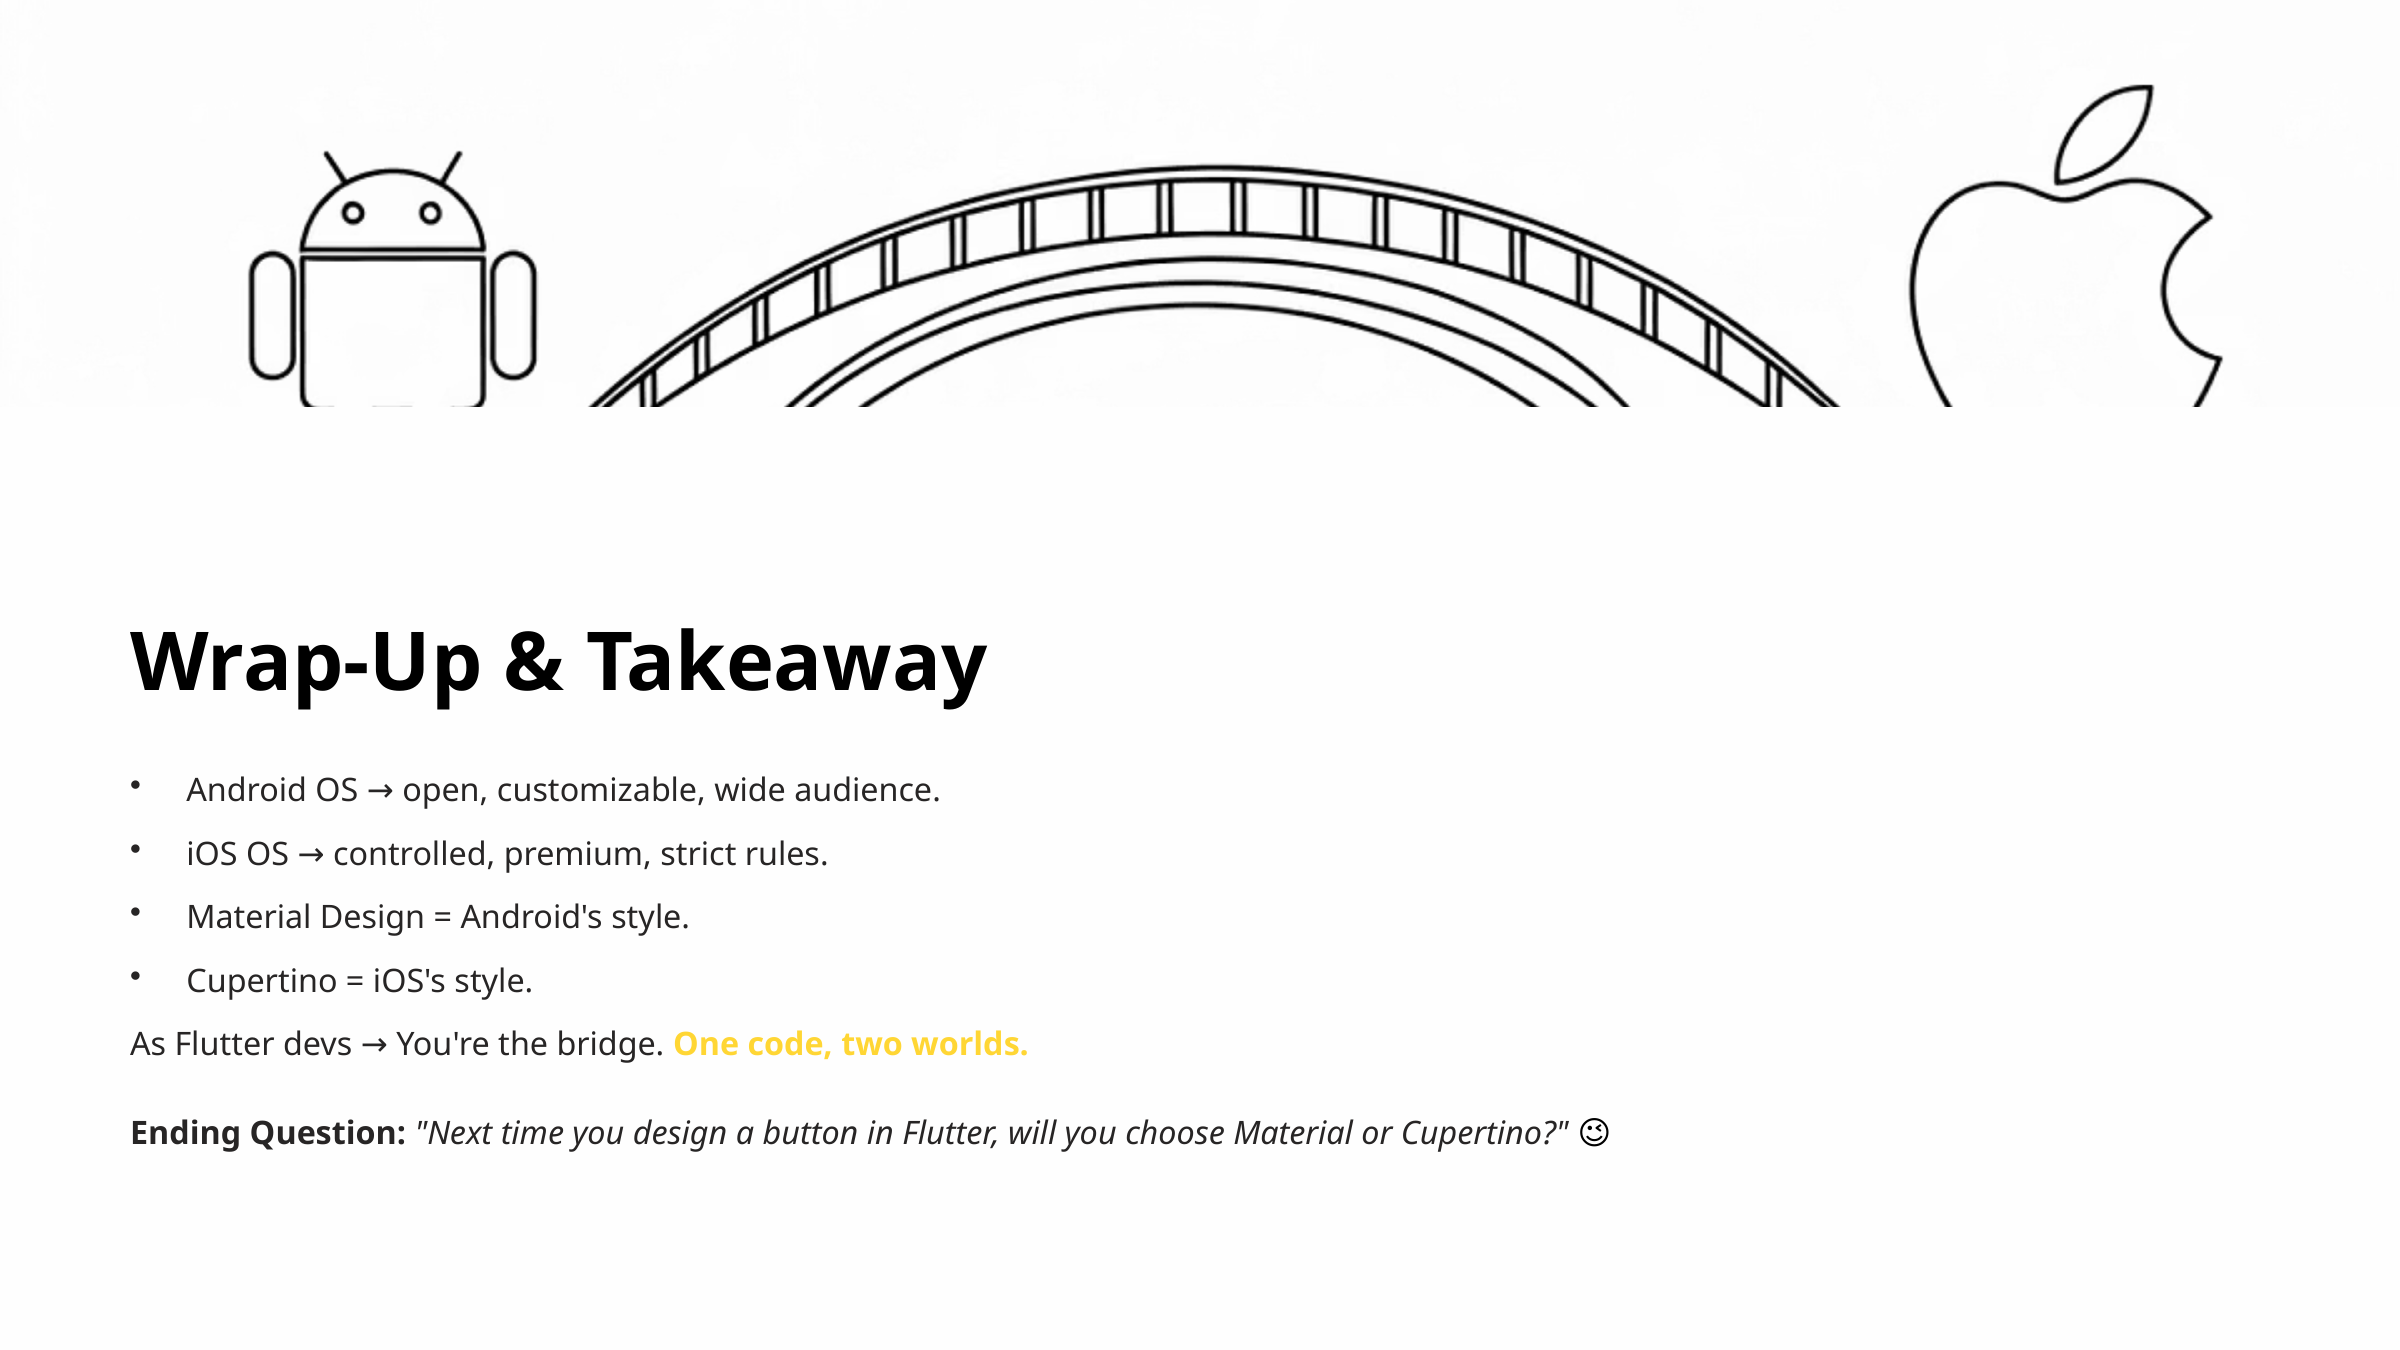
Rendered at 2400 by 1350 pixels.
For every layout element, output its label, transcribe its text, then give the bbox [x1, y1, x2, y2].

picture [0, 0, 2400, 407]
text_box As Flutter devs → You're the bridge. One code, two worlds. [130, 1010, 2270, 1063]
text_box Cupertino = iOS's style. [130, 946, 2270, 999]
text_box Android OS → open, customizable, wide audience. [130, 756, 2270, 809]
text_box Ending Question: "Next time you design a button in Flutter, will you choose Material or Cupertino?" 😉 [130, 1098, 2270, 1151]
text_box Wrap-Up & Takeaway [130, 605, 1057, 708]
text_box Material Design = Android's style. [130, 883, 2270, 936]
text_box iOS OS → controlled, premium, strict rules. [130, 819, 2270, 872]
